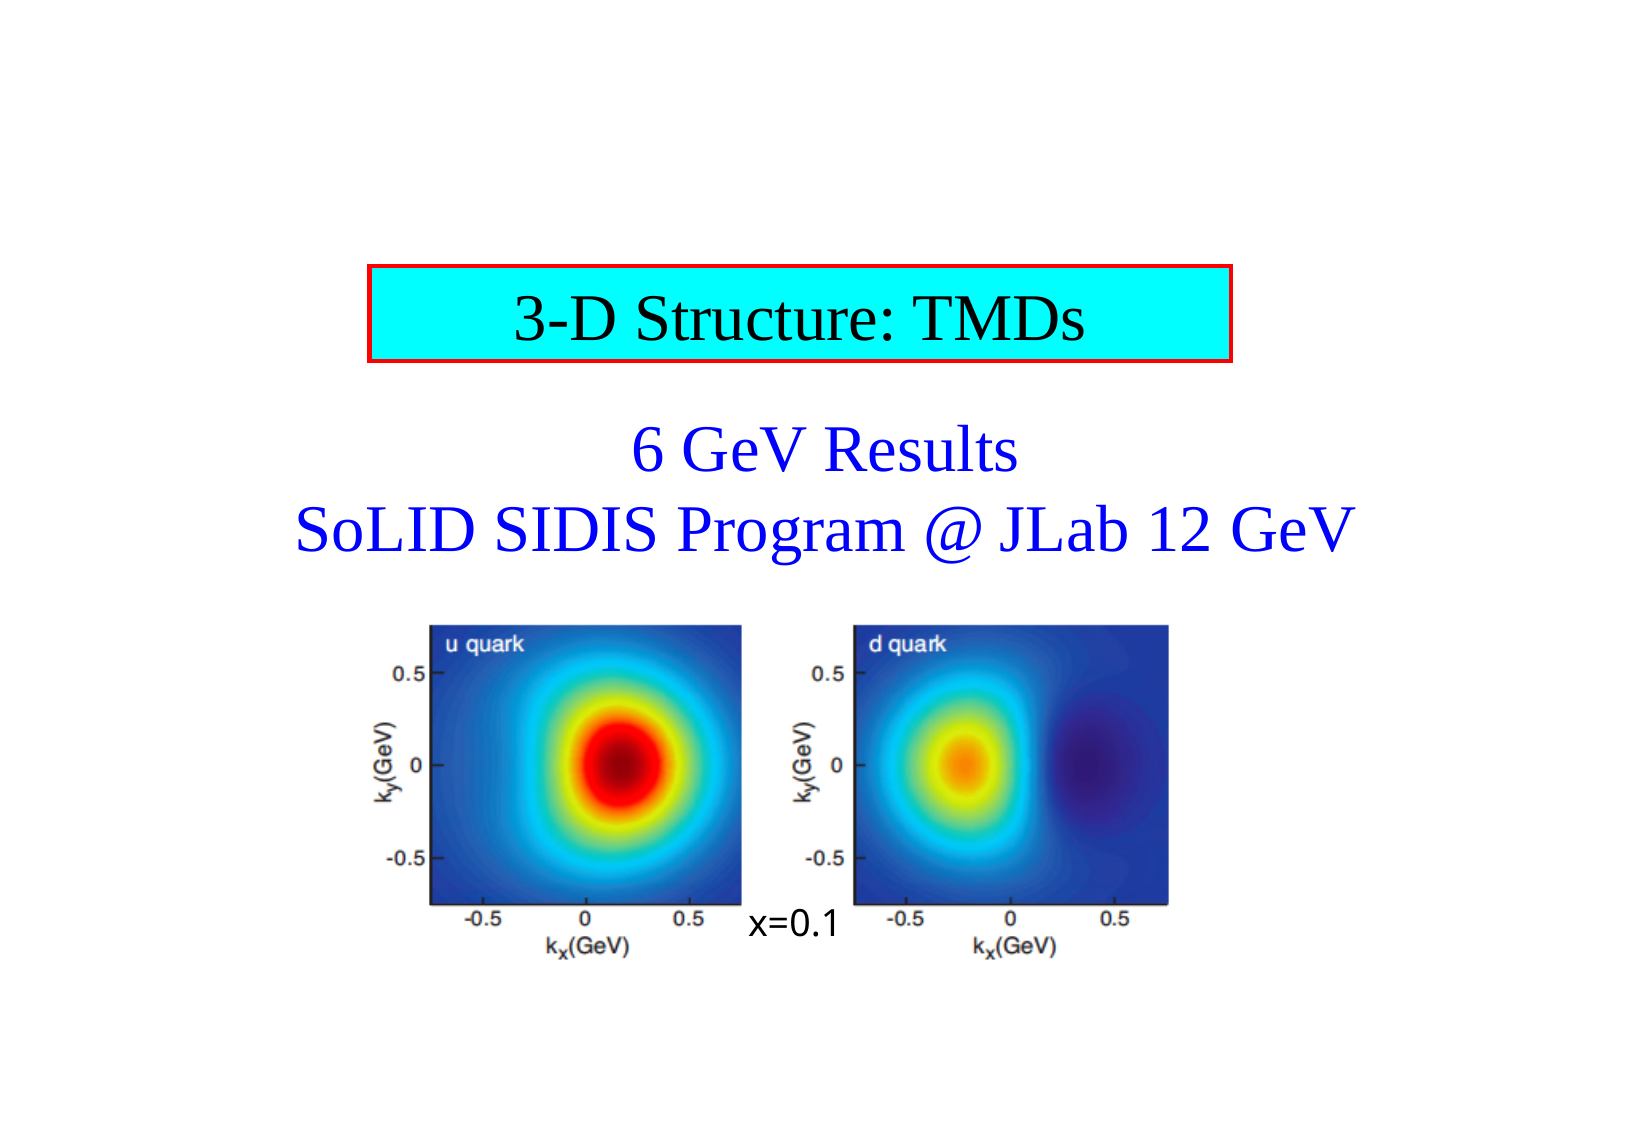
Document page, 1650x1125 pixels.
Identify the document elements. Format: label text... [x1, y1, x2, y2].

text_box 6 GeV Results SoLID SIDIS Program @ JLab 12 GeV [31, 362, 1621, 572]
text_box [369, 616, 1177, 966]
text_box 3-D Structure: TMDs [369, 266, 1232, 362]
